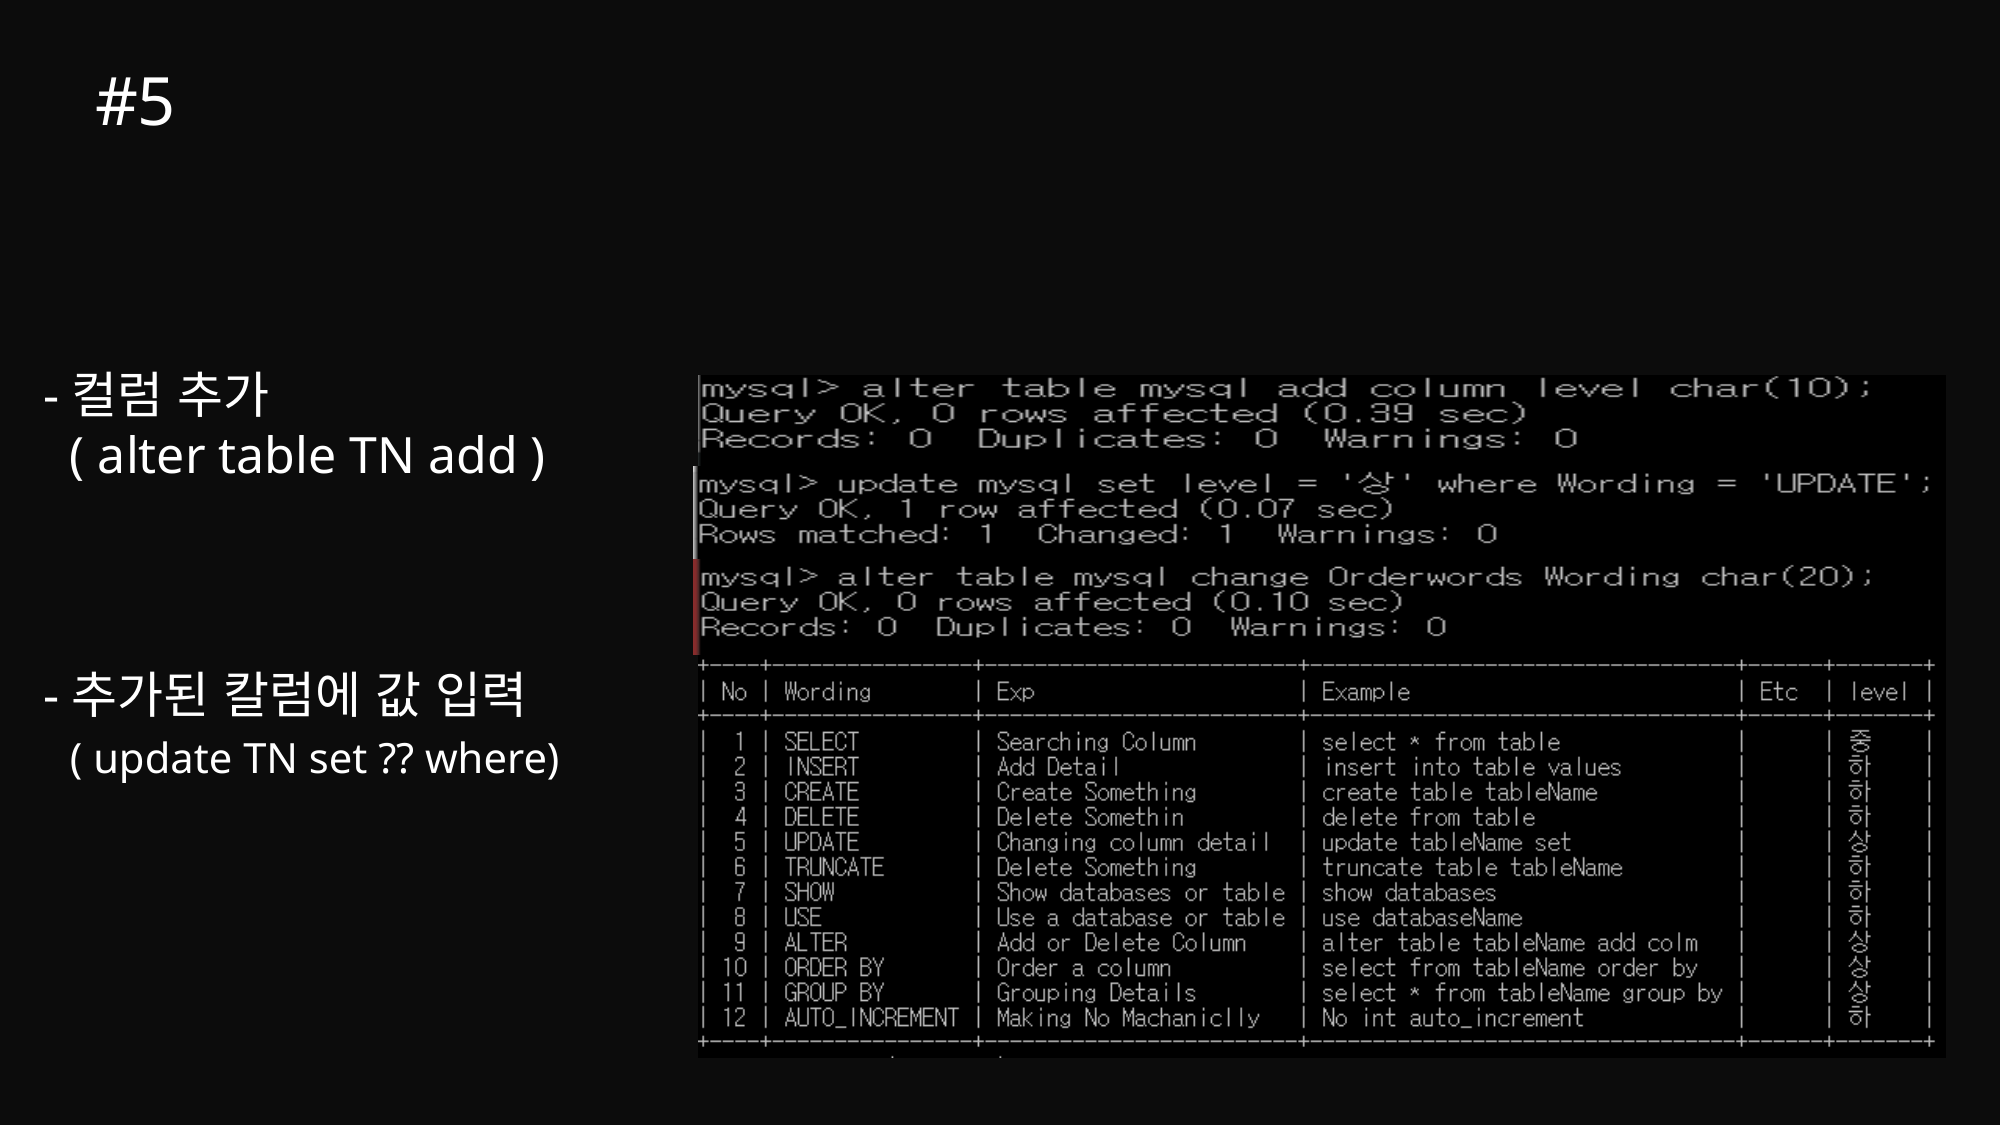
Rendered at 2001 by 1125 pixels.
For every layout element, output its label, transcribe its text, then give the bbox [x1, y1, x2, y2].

text_box #5 [80, 51, 394, 147]
picture [693, 375, 1946, 1058]
text_box -컬럼 추가 ( alter table TN add ) -추가된 칼럼에 값 입력 ( update TN set ?? where) [29, 356, 650, 791]
